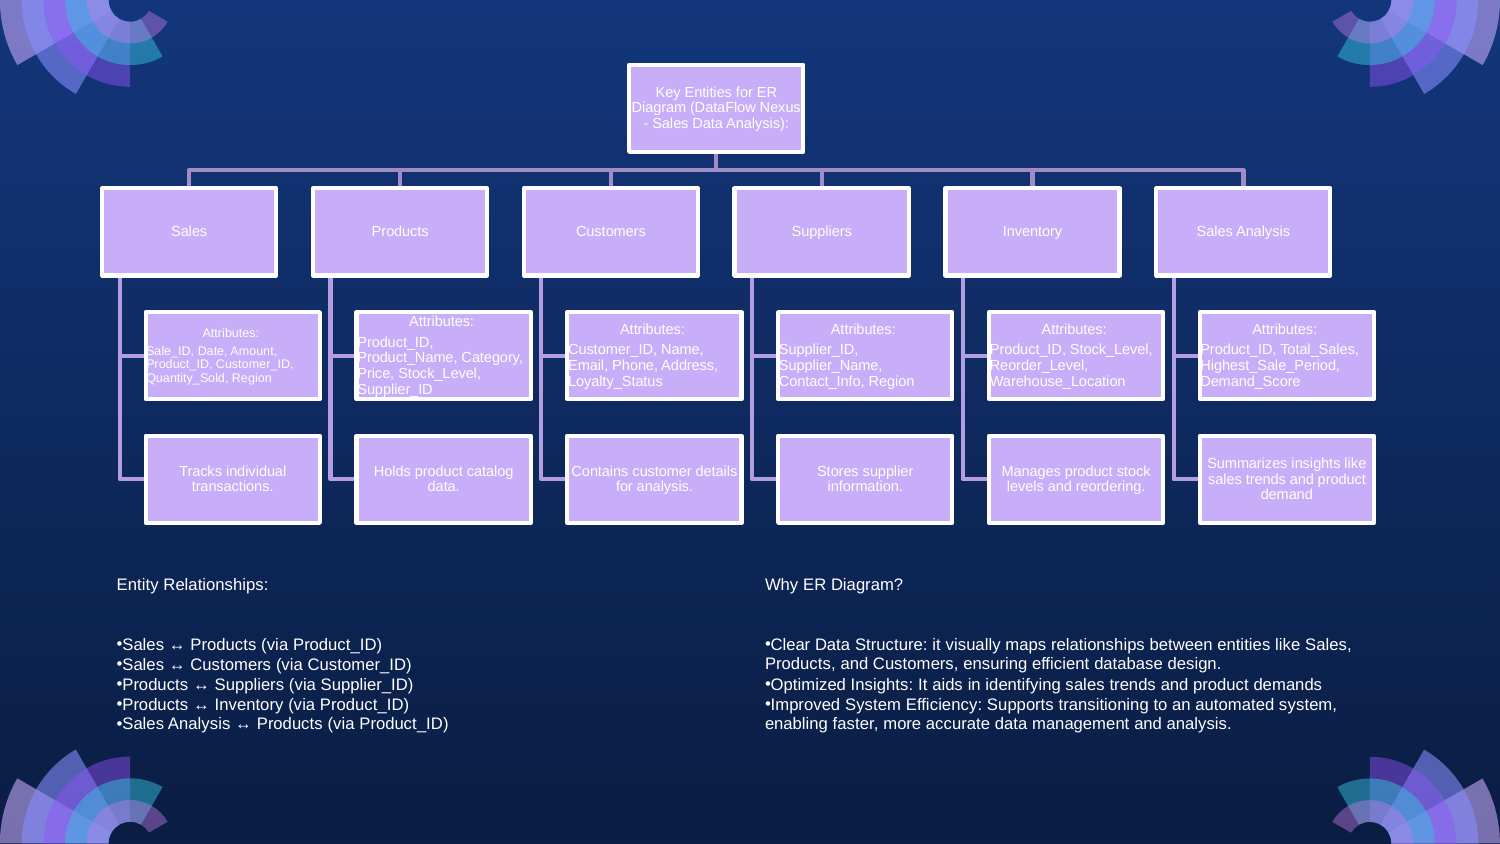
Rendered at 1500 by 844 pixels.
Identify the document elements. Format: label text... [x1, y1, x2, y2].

text_box Why ER Diagram? Clear Data Structure: it visually maps relationships between entities like Sales, Products, and Customers, ensuring efficient database design. Optimized Insights: It aids in identifying sales trends and product demands Improved System Efficiency: Supports transitioning to an automated system, enabling faster, more accurate data management and analysis. [750, 566, 1399, 741]
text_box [101, 0, 1375, 588]
text_box Entity Relationships: Sales ↔ Products (via Product_ID) Sales ↔ Customers (via Customer_ID) Products ↔ Suppliers (via Supplier_ID) Products ↔ Inventory (via Product_ID) Sales Analysis ↔ Products (via Product_ID) [101, 596, 1375, 761]
